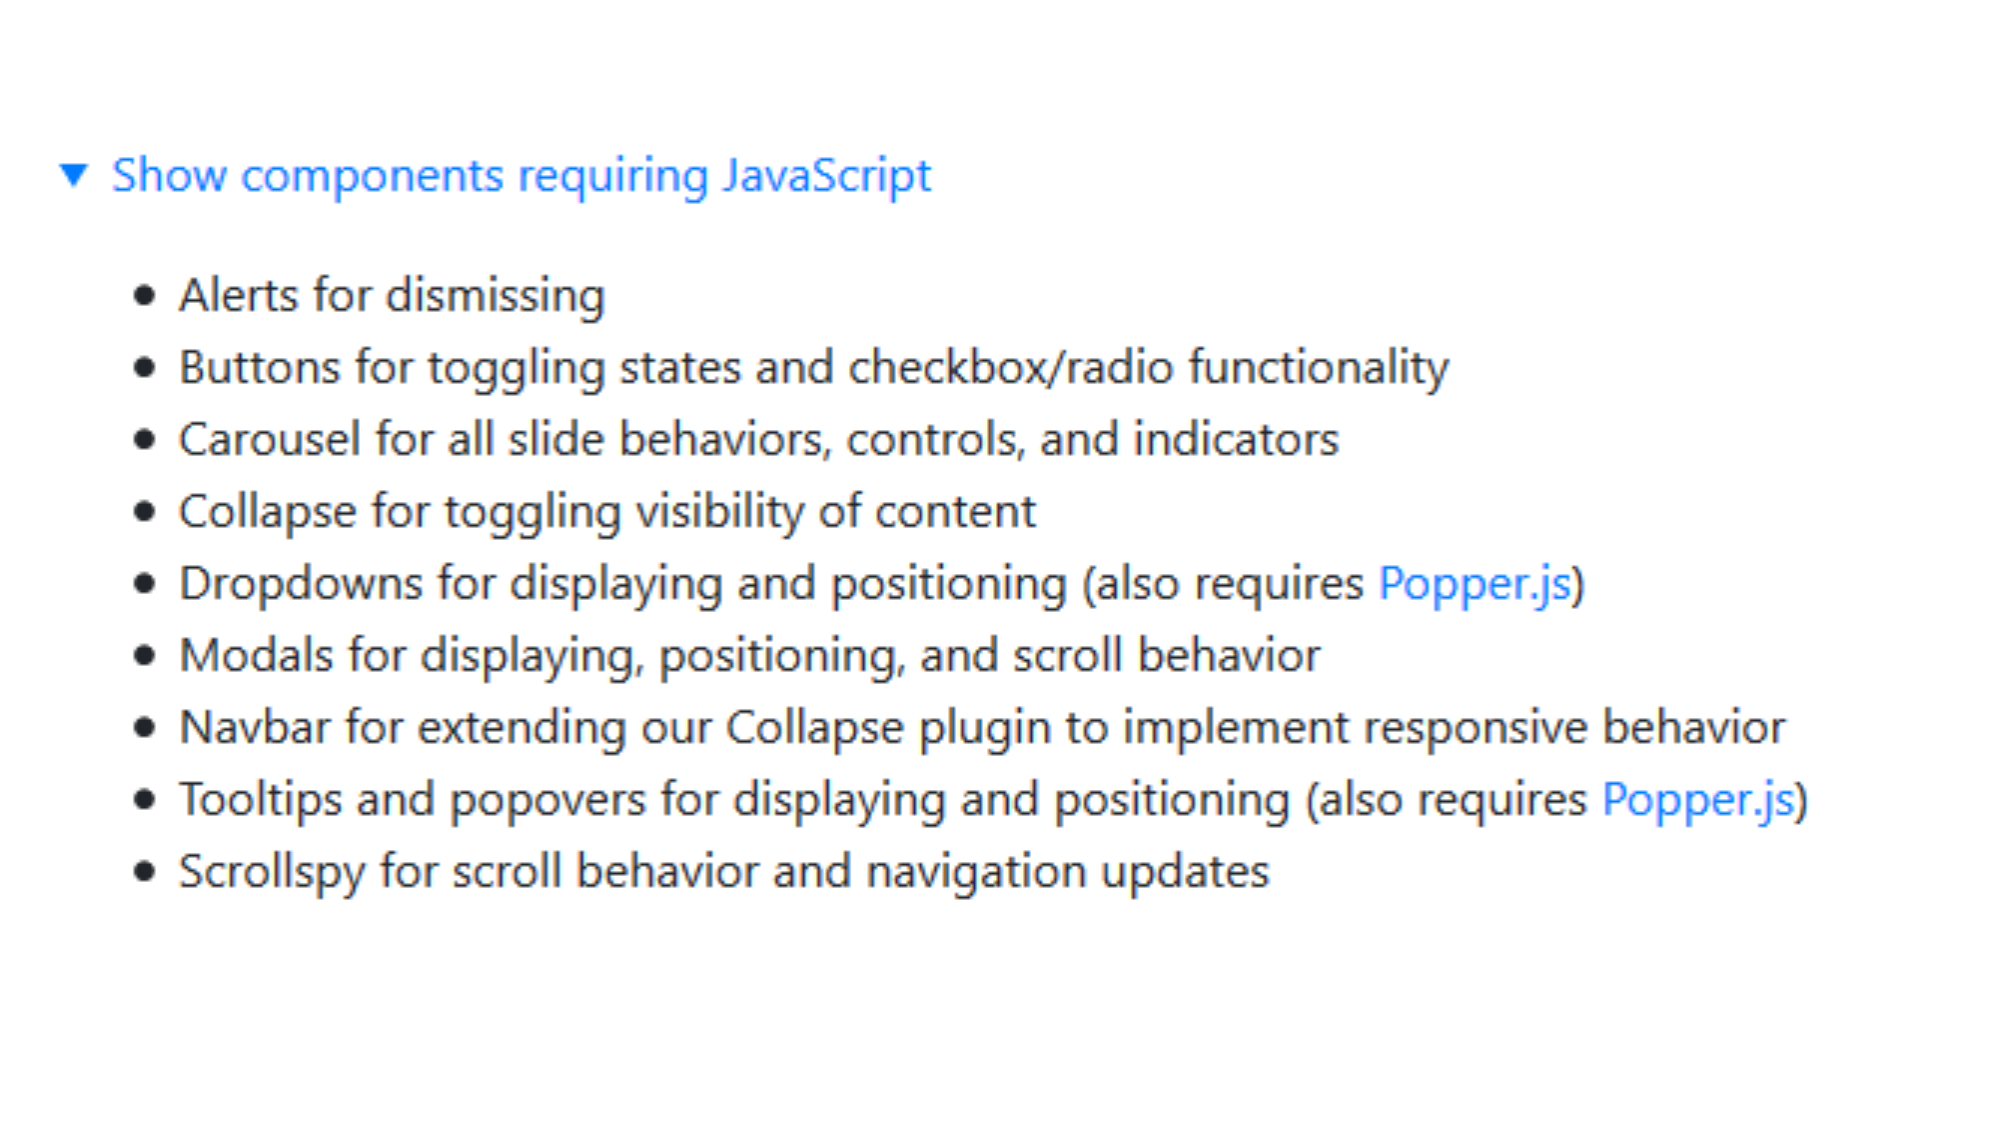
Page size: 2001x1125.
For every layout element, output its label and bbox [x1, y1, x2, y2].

picture [30, 132, 1969, 993]
